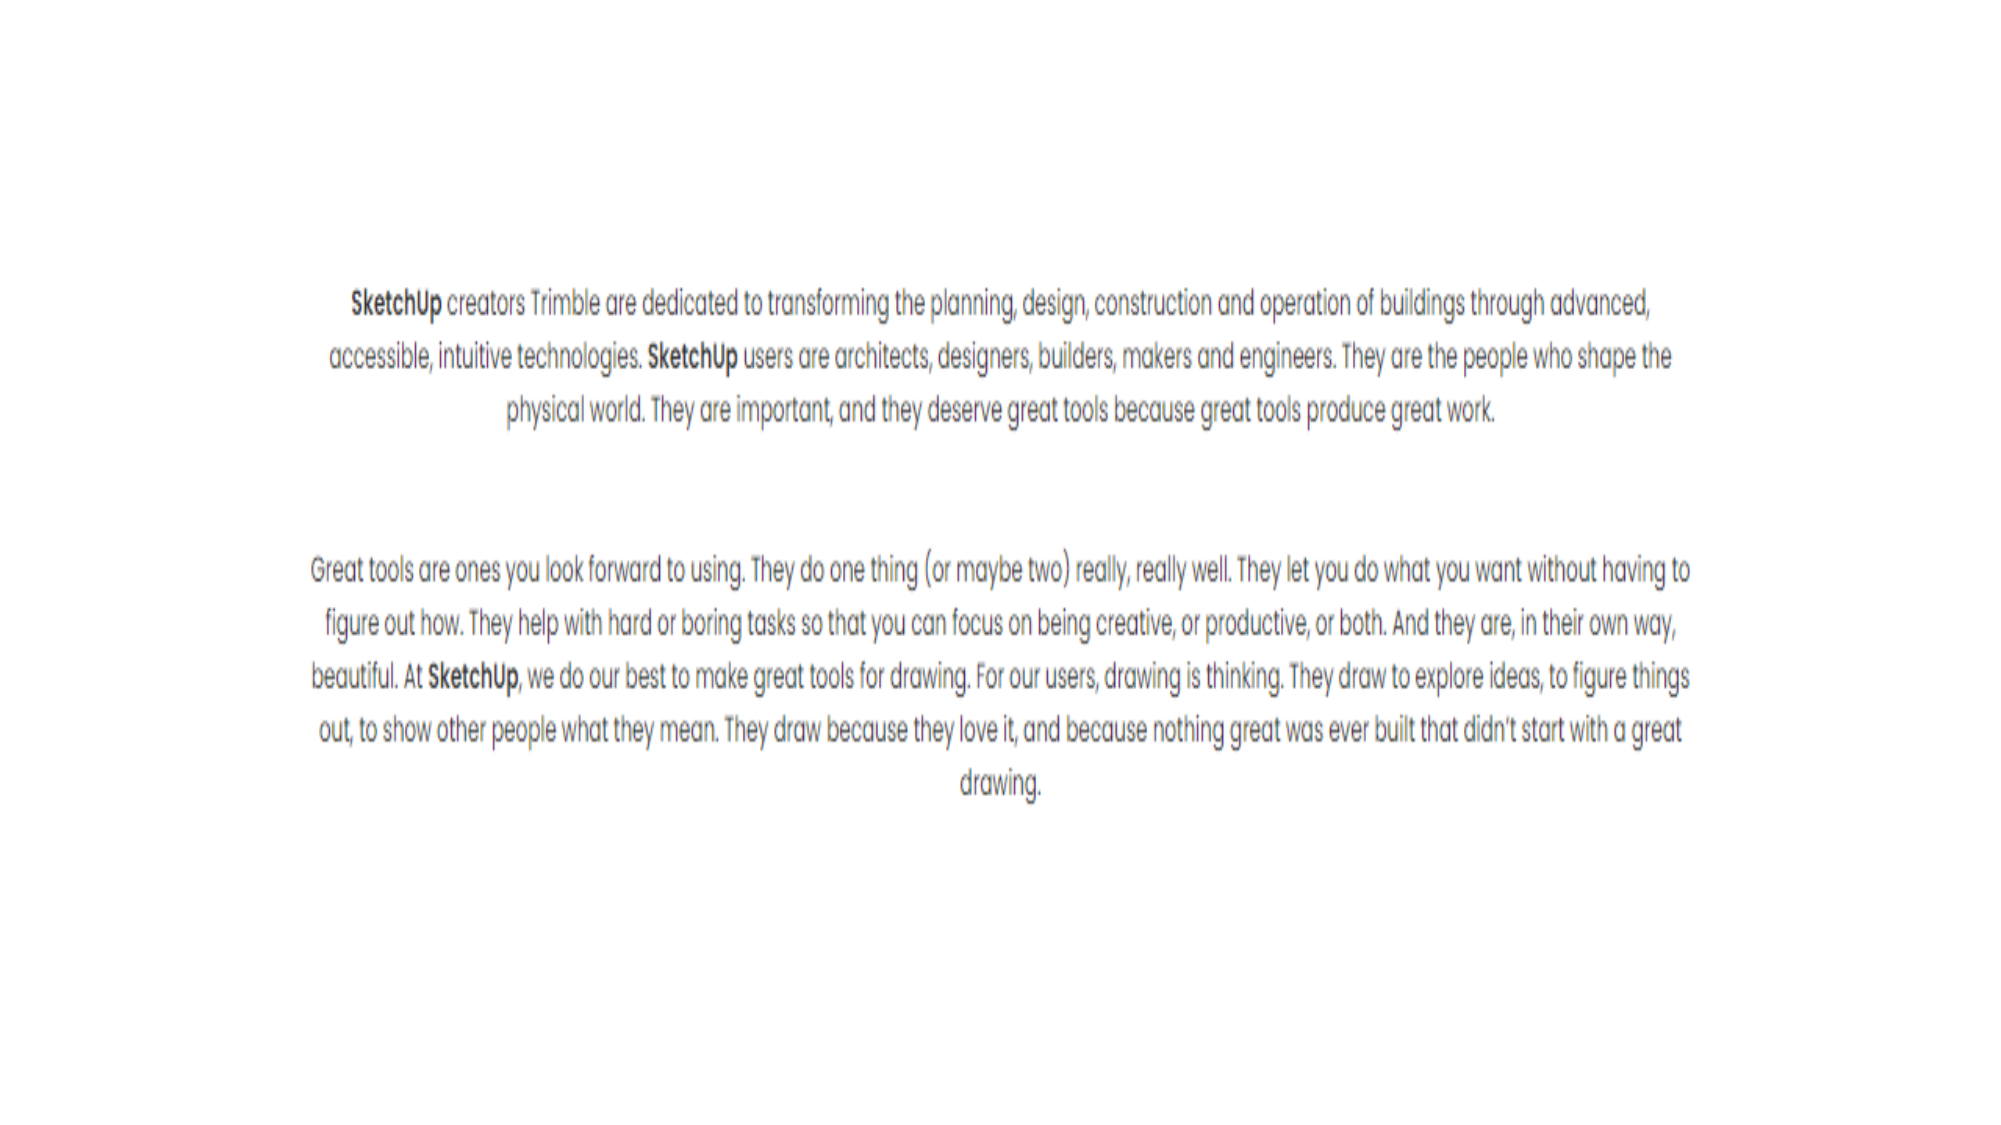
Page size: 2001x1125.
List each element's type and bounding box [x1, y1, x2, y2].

picture [257, 215, 1743, 858]
